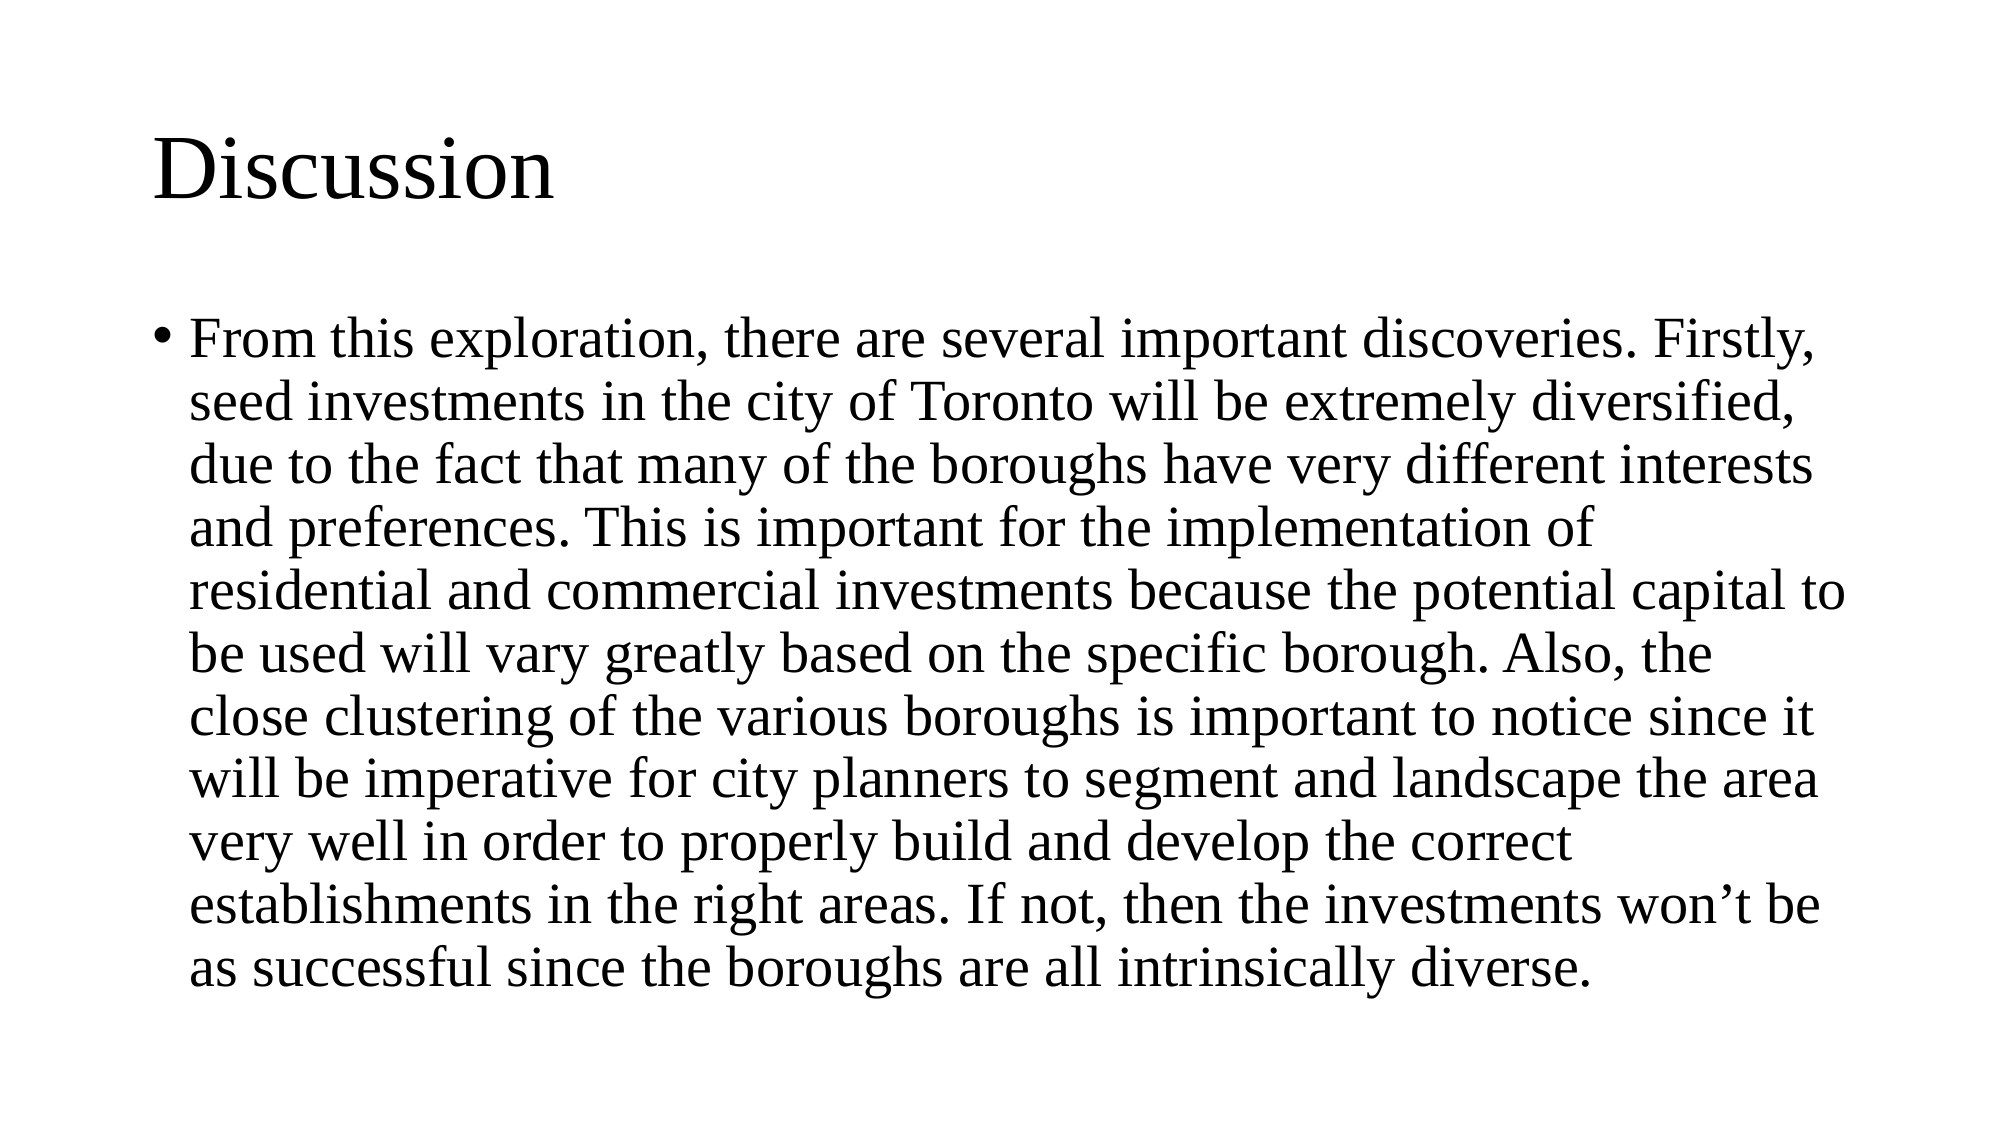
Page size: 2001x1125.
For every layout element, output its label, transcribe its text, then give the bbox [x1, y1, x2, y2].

list From this exploration, there are several important discoveries. Firstly, seed investments in the city of Toronto will be extremely diversified, due to the fact that many of the boroughs have very different interests and preferences. This is important for the implementation of residential and commercial investments because the potential capital to be used will vary greatly based on the specific borough. Also, the close clustering of the various boroughs is important to notice since it will be imperative for city planners to segment and landscape the area very well in order to properly build and develop the correct establishments in the right areas. If not, then the investments won’t be as successful since the boroughs are all intrinsically diverse. [137, 299, 1863, 1014]
title Discussion [137, 59, 1863, 278]
